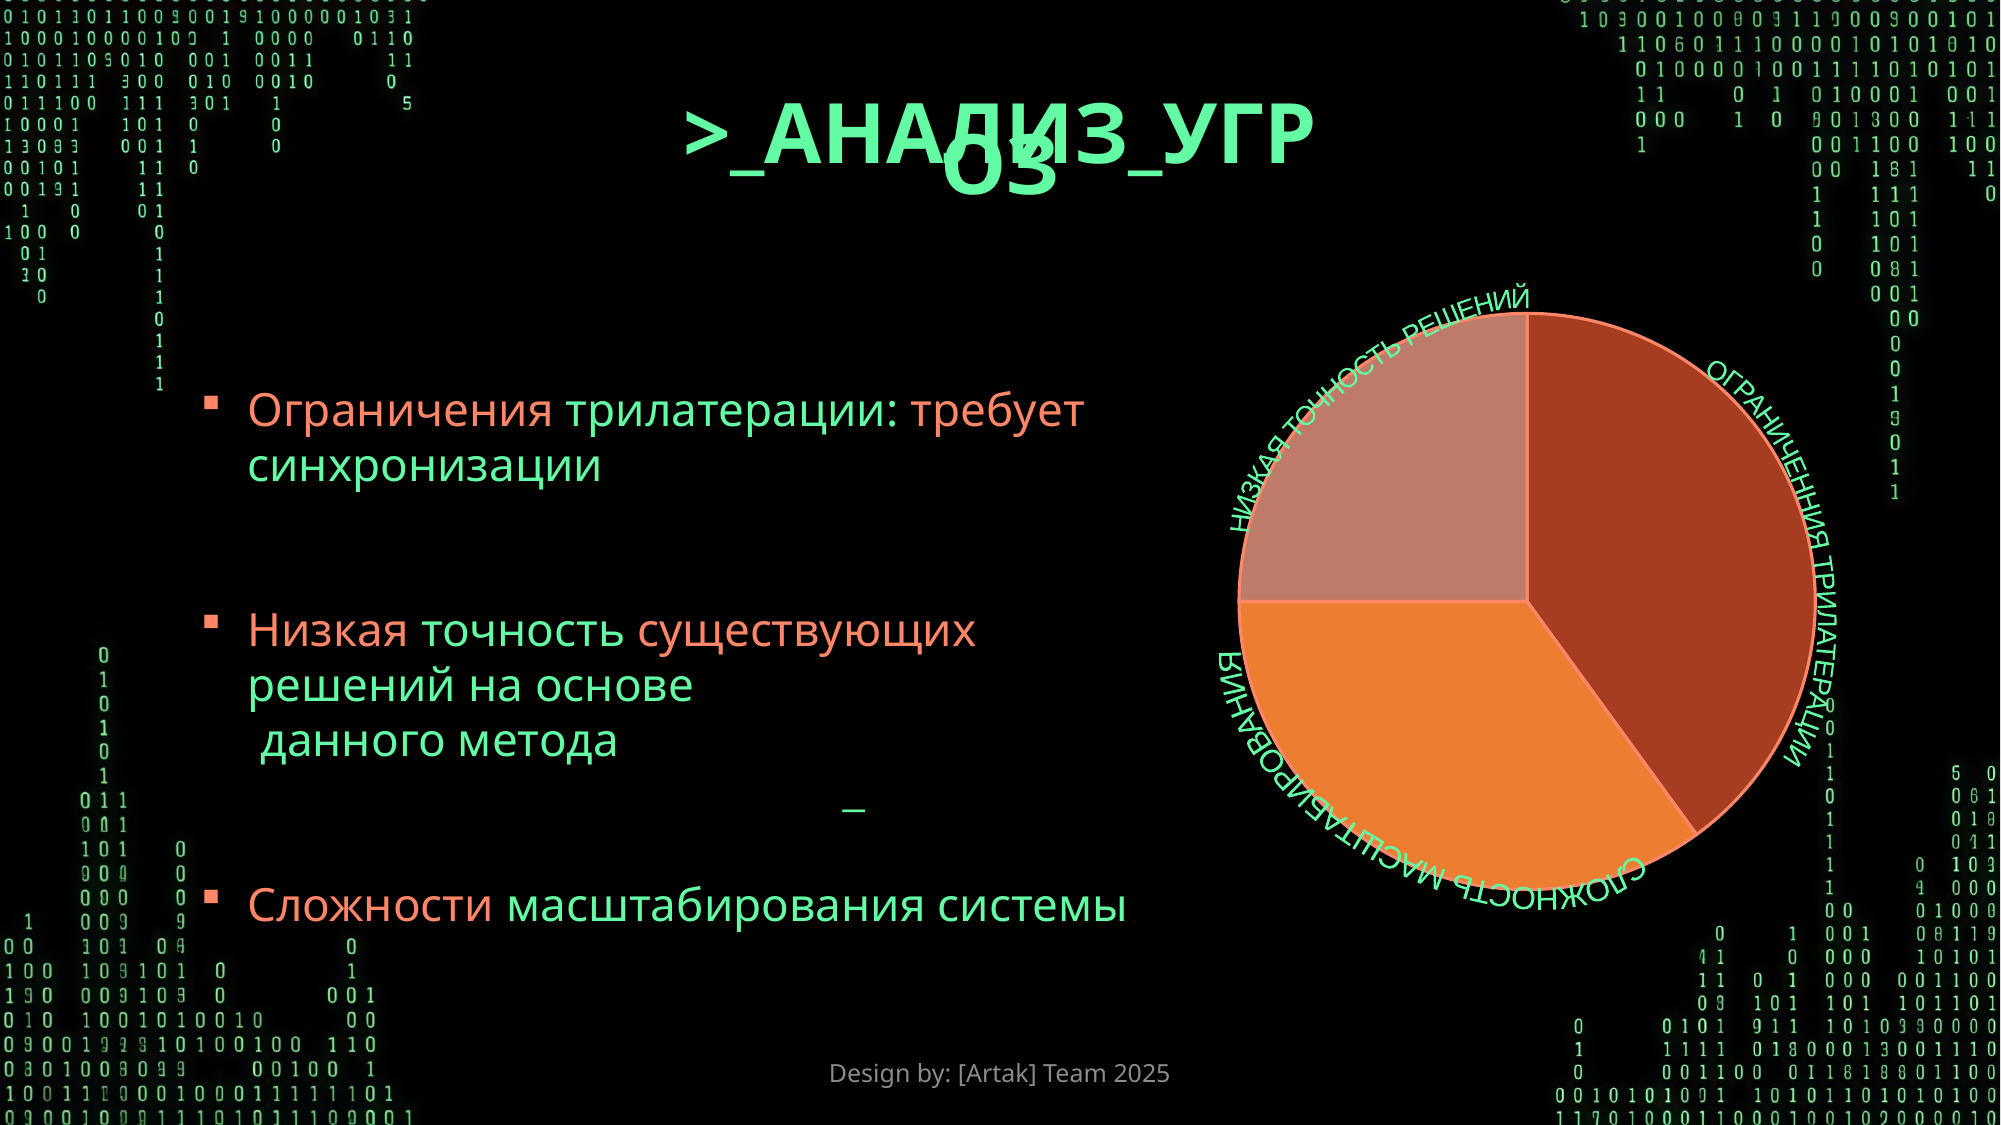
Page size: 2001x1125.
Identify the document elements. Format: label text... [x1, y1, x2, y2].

chart [1070, 301, 1985, 902]
picture [0, 0, 2001, 1125]
footer Design by: [Artak] Team 2025 [662, 1042, 1338, 1103]
text_box Ограничения трилатерации: требует синхронизации Низкая точность существующих решений на основе данного метода Сложности масштабирования системы [185, 373, 1196, 1048]
text_box >_АНАЛИЗ_УГРОЗ [640, 142, 1359, 219]
text_box _ [827, 753, 886, 824]
